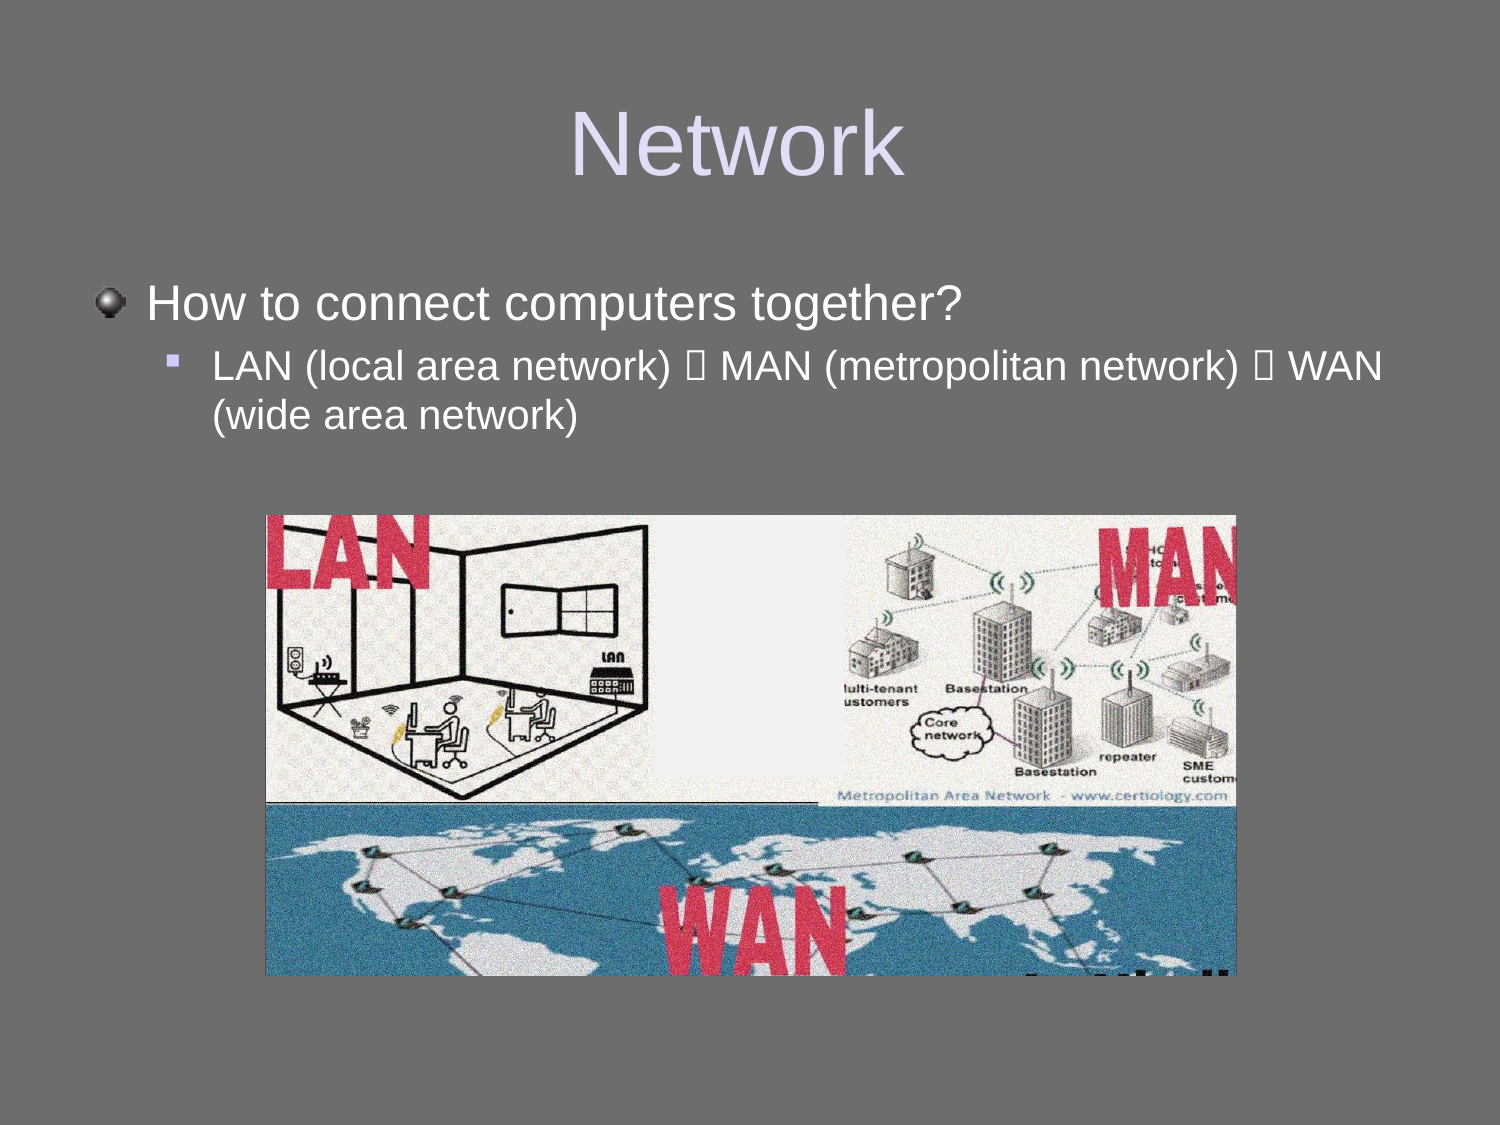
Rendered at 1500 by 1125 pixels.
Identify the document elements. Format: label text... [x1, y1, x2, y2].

picture [90, 282, 126, 318]
title Network [75, 45, 1425, 233]
picture [265, 514, 1237, 977]
list How to connect computers together? LAN (local area network)  MAN (metropolitan network)  WAN (wide area network) [75, 262, 1425, 1007]
